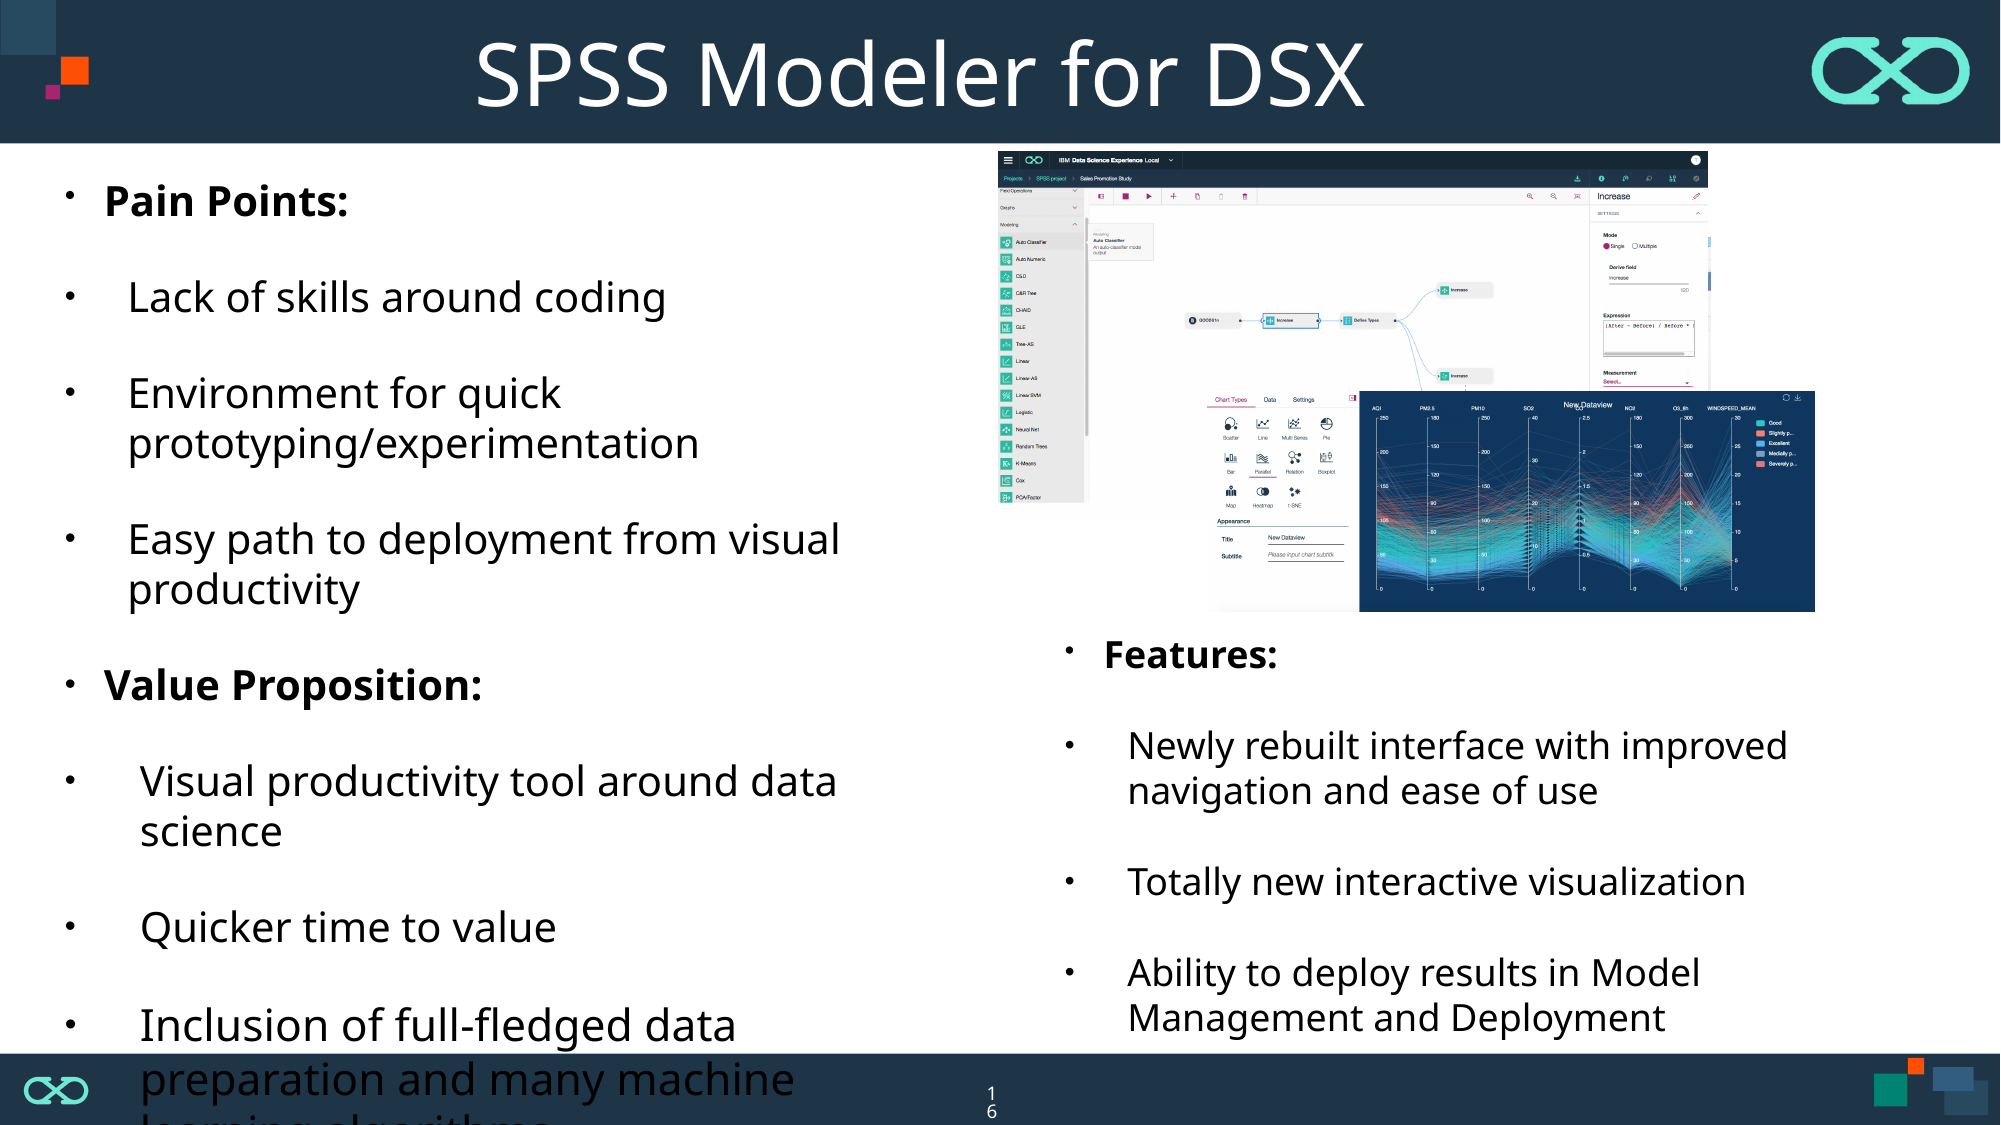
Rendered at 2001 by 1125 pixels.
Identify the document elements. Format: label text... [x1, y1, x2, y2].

slide_number 16 [977, 1072, 1007, 1113]
title SPSS Modeler for DSX [220, 11, 1621, 152]
picture [1795, 20, 1986, 121]
list Pain Points: Lack of skills around coding Environment for quick prototyping/experimentation Easy path to deployment from visual productivity Value Proposition: Visual productivity tool around data science Quicker time to value Inclusion of full-fledged data preparation and many machine learning algorithms [50, 166, 950, 1031]
picture [998, 151, 1815, 612]
list Features: Newly rebuilt interface with improved navigation and ease of use Totally new interactive visualization Ability to deploy results in Model Management and Deployment [1050, 623, 1950, 1093]
picture [17, 1070, 95, 1111]
